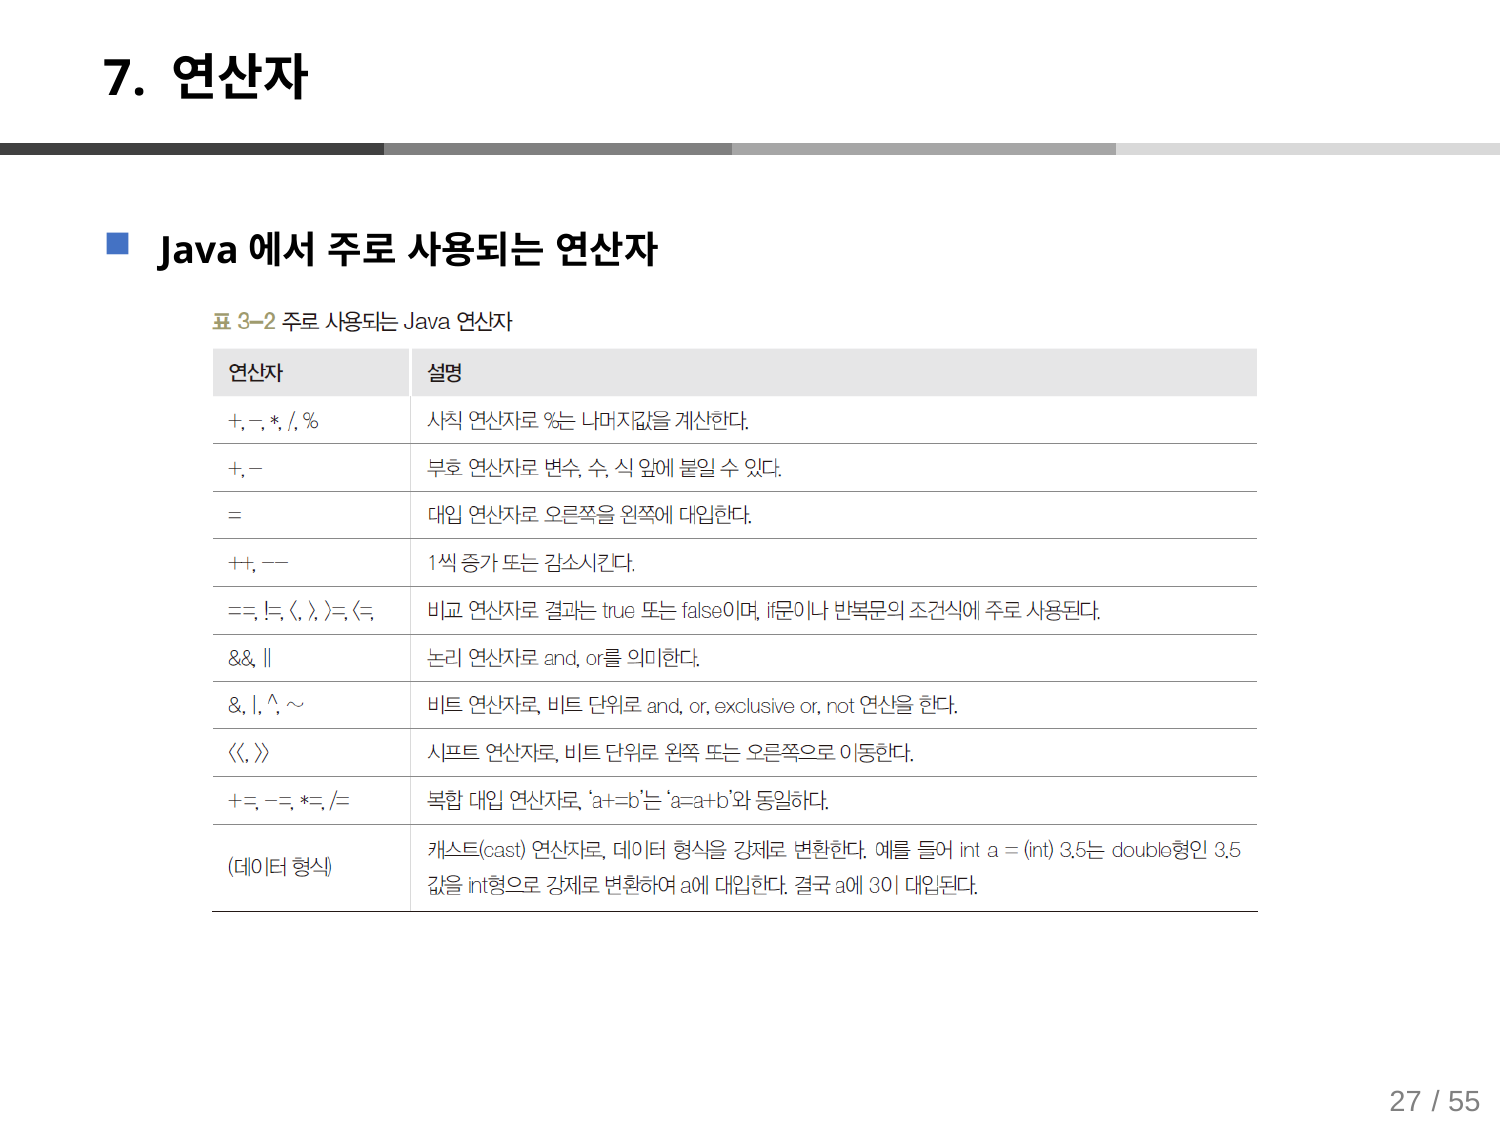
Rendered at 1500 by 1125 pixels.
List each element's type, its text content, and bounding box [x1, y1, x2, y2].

picture [207, 306, 1262, 916]
title 7. 연산자 [88, 30, 1211, 121]
list Java에서 주로 사용되는 연산자 [88, 196, 1436, 1083]
